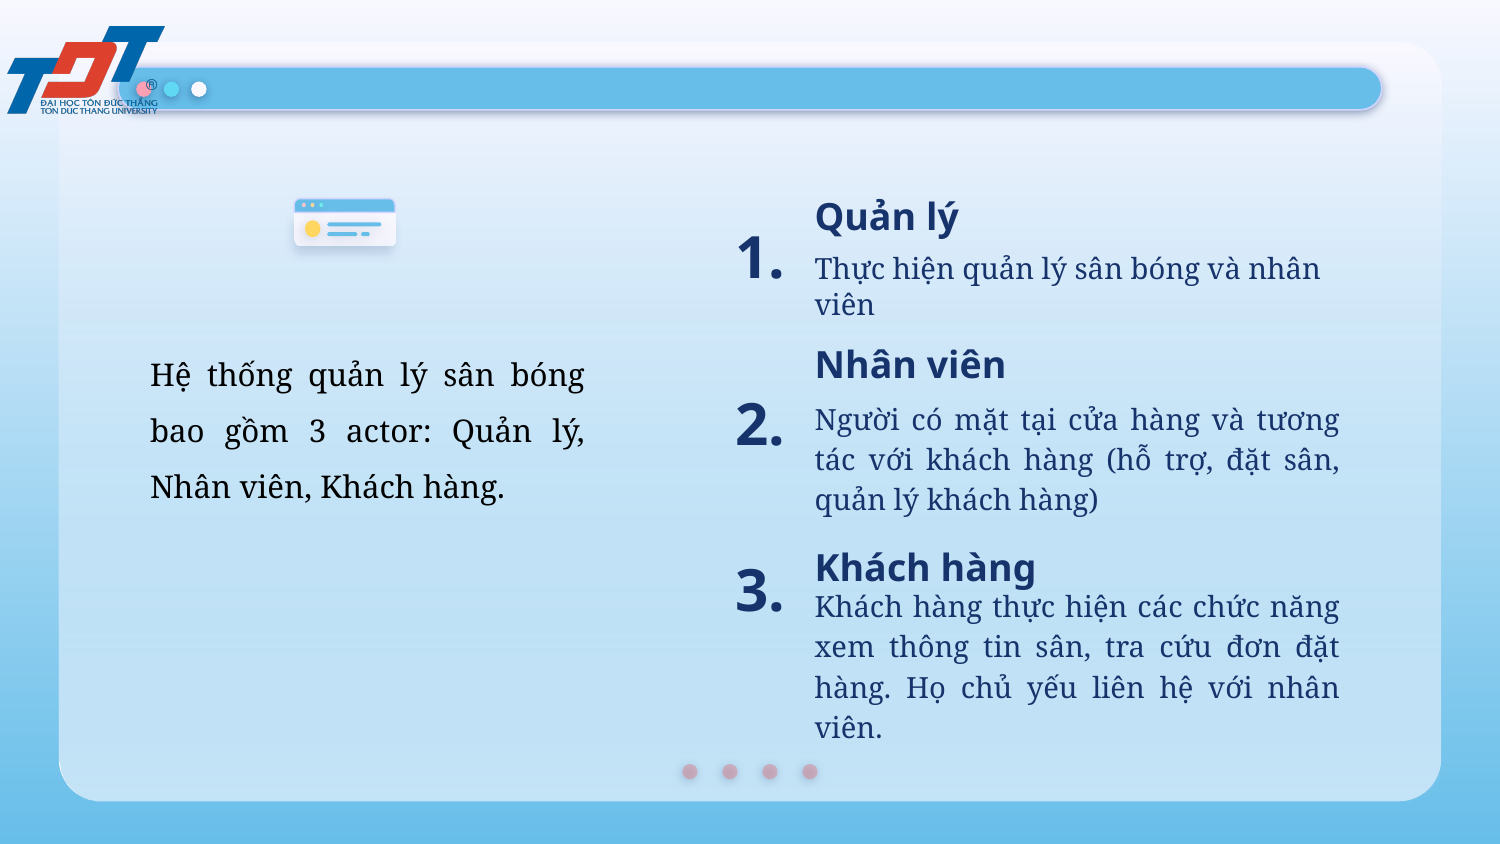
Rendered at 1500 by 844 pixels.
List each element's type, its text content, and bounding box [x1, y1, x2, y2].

title Quản lý [800, 185, 1356, 246]
subtitle Thực hiện quản lý sân bóng và nhân viên [800, 246, 1356, 327]
title 1. [638, 184, 800, 327]
subtitle Khách hàng thực hiện các chức năng xem thông tin sân, tra cứu đơn đặt hàng. Họ chủ yếu liên hệ với nhân viên. [799, 623, 1356, 705]
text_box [293, 198, 396, 246]
title Hệ thống quản lý sân bóng bao gồm 3 actor: Quản lý, Nhân viên, Khách hàng. [134, 333, 601, 508]
title 2. [638, 351, 800, 494]
title Khách hàng [800, 536, 1356, 597]
title Nhân viên [799, 333, 1356, 395]
subtitle Người có mặt tại cửa hàng và tương tác với khách hàng (hỗ trợ, đặt sân, quản lý khách hàng) [799, 415, 1356, 497]
picture [7, 26, 165, 114]
title 3. [638, 516, 800, 659]
